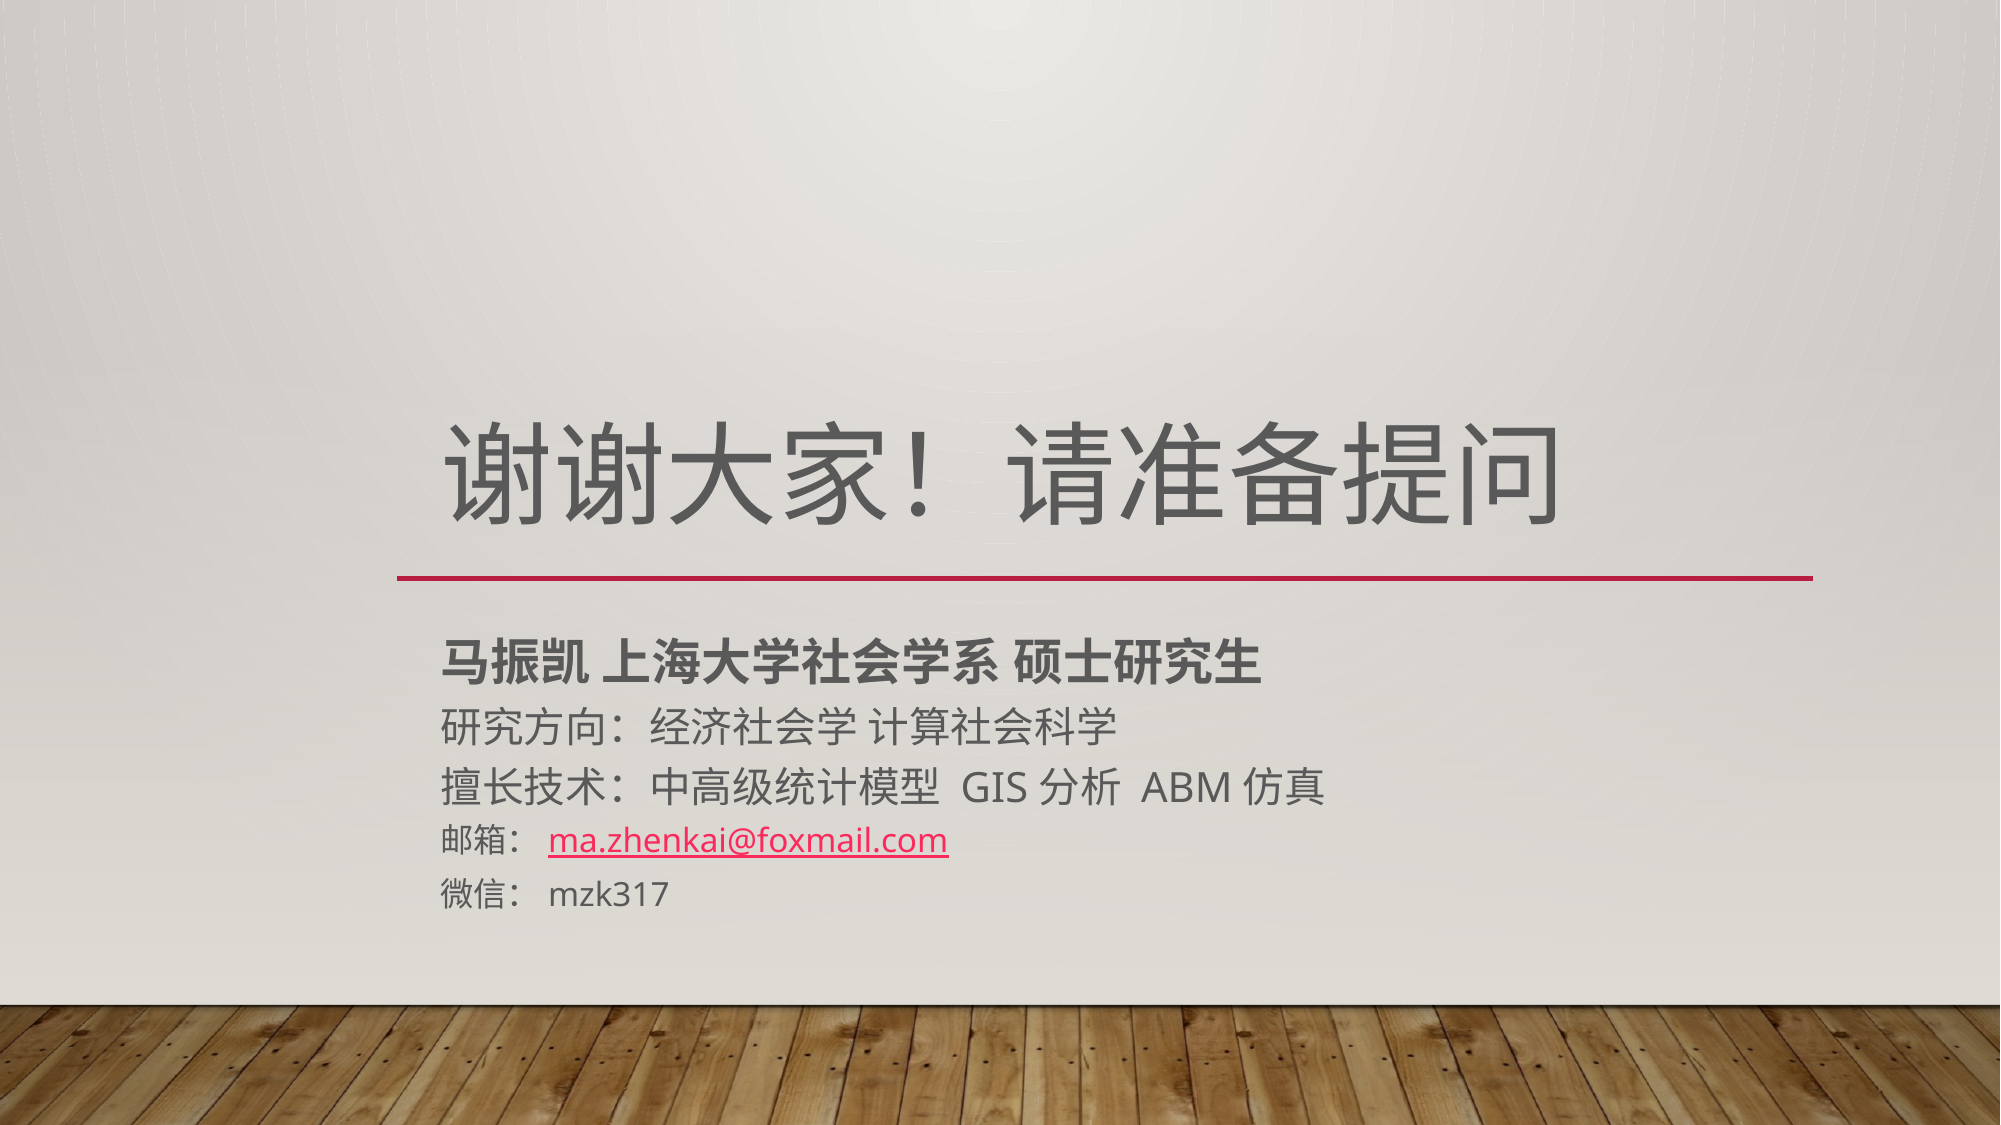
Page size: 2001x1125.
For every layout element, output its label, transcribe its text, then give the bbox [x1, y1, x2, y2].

text_box 马振凯 上海大学社会学系 硕士研究生 研究方向：经济社会学 计算社会科学 擅长技术：中高级统计模型 GIS分析 ABM仿真 邮箱：ma.zhenkai@foxmail.com 微信：mzk317 [425, 611, 1843, 921]
title 谢谢大家！请准备提问 [425, 140, 1837, 541]
picture [0, 1005, 2000, 1125]
